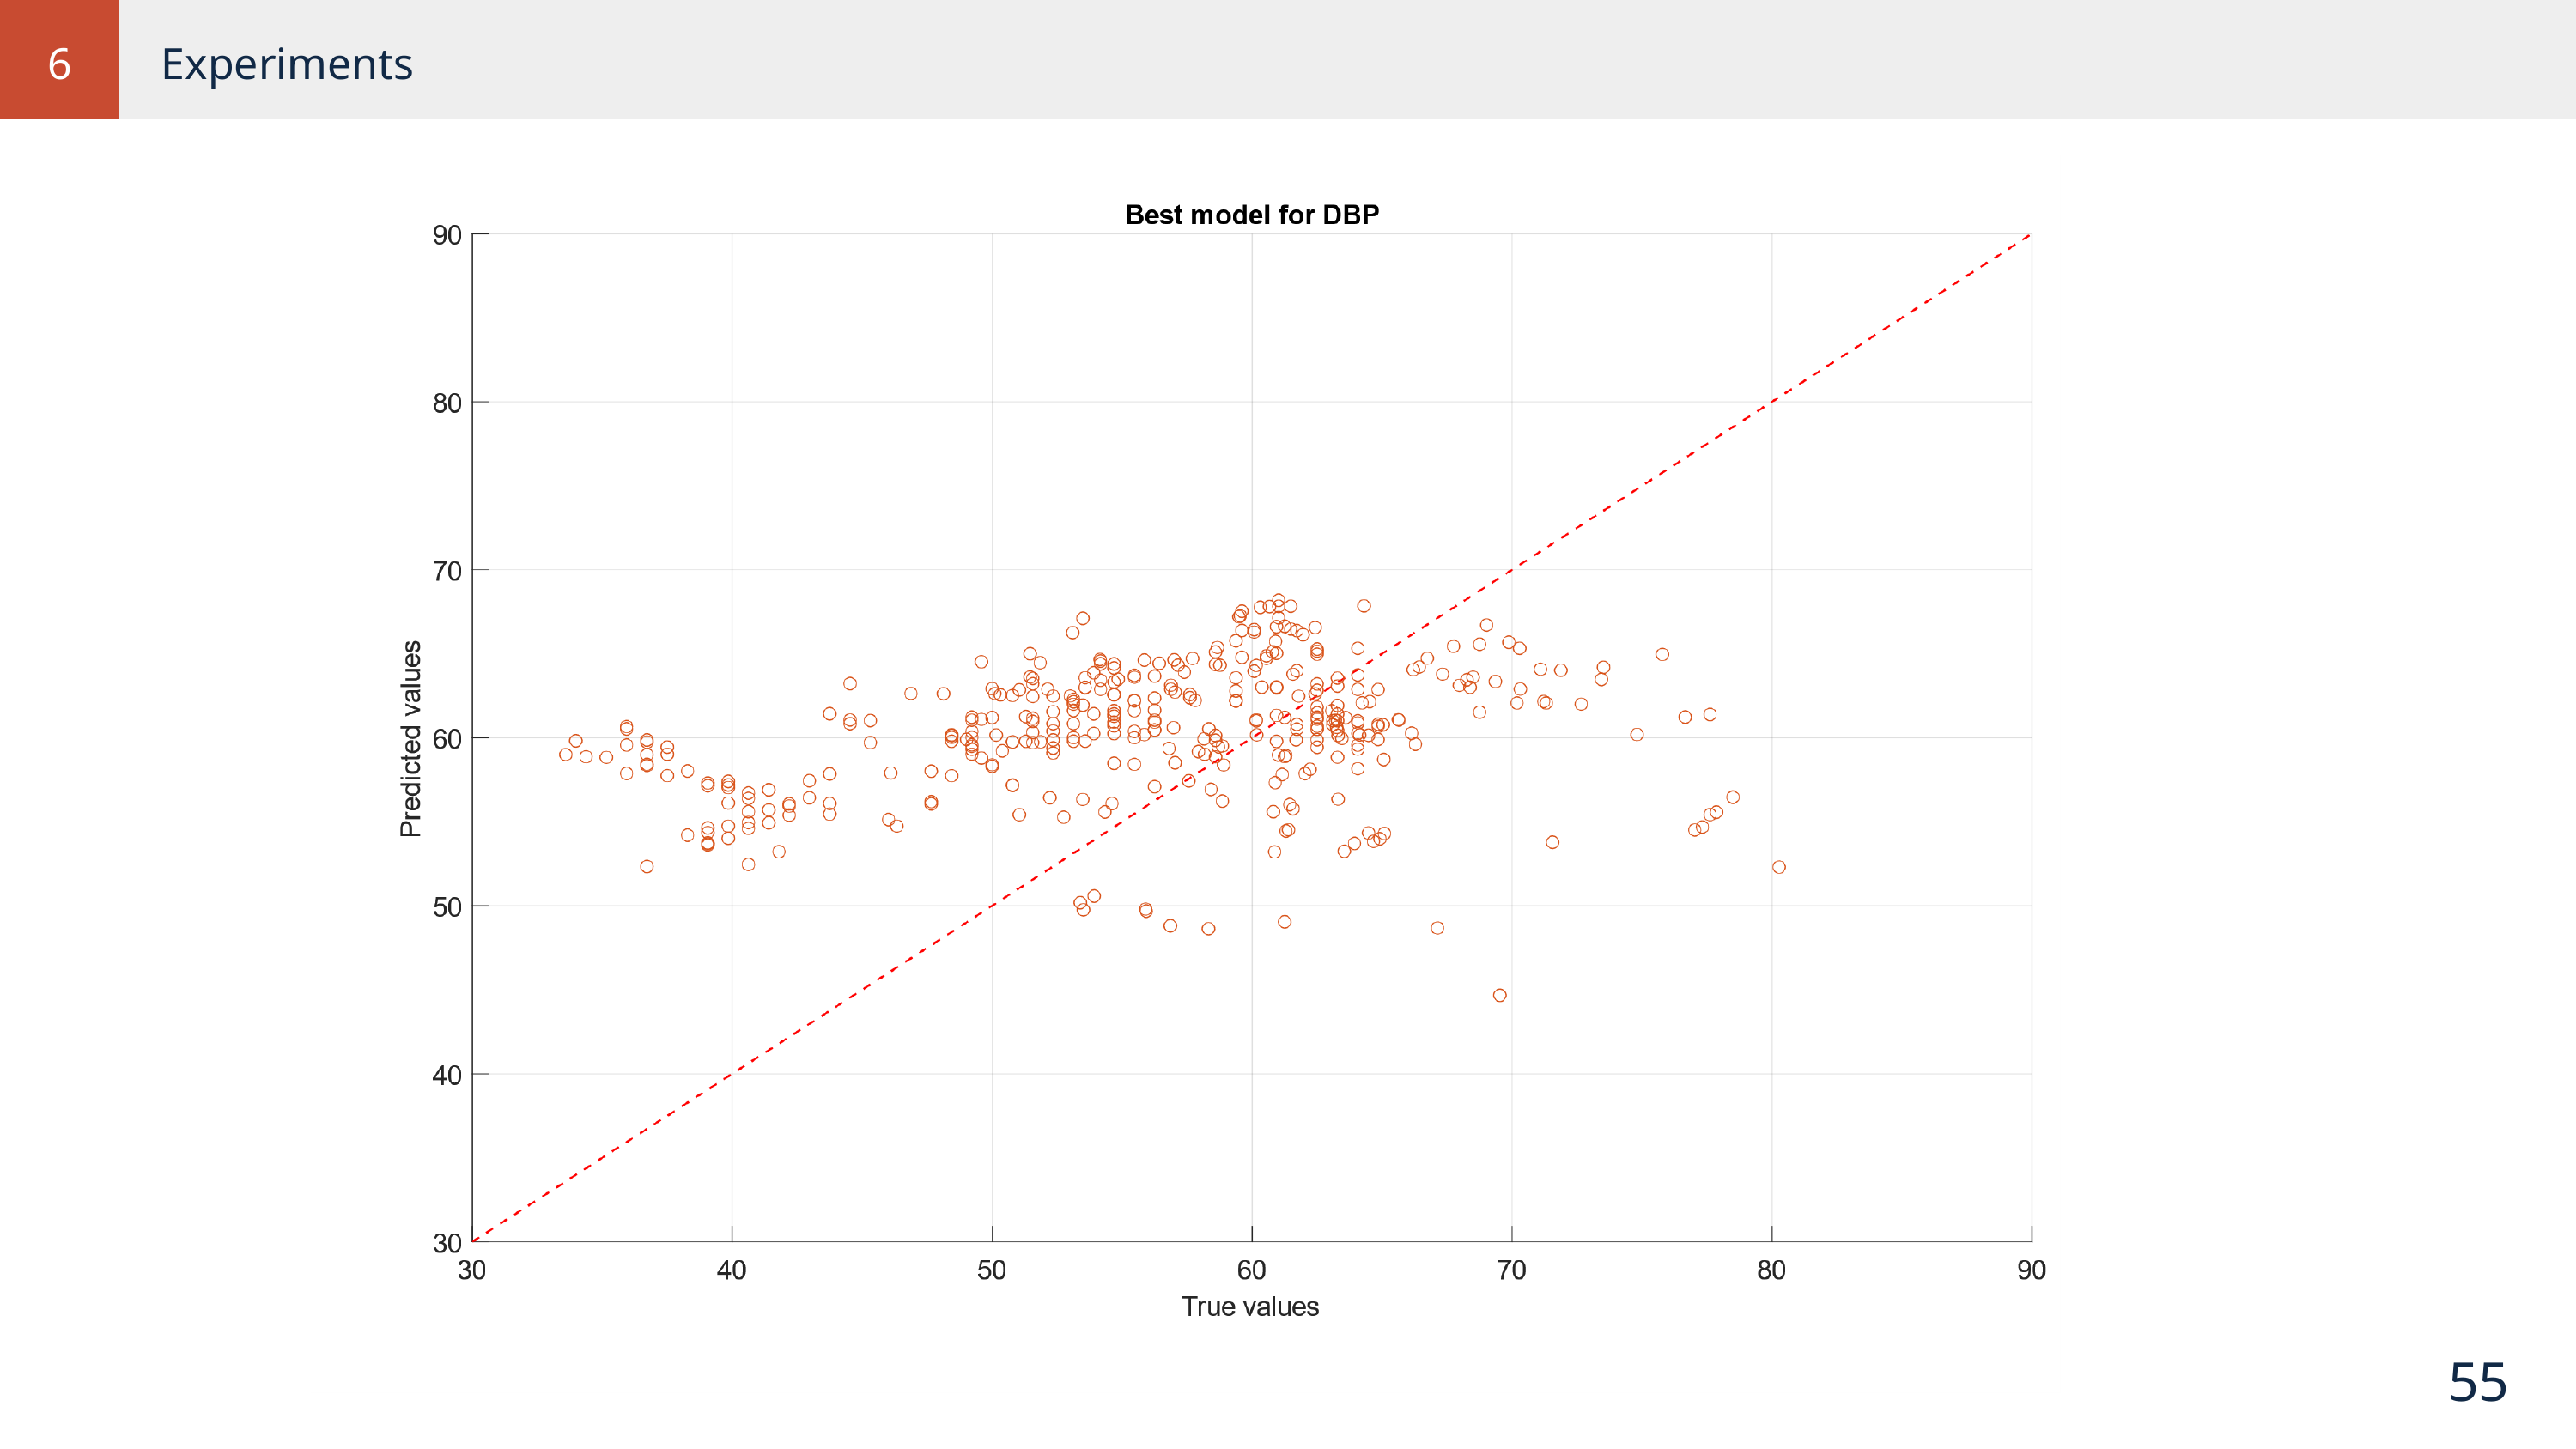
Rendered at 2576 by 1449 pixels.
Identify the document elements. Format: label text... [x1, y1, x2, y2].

list Experiments [148, 29, 2384, 89]
slide_number 55 [2221, 1358, 2523, 1410]
picture [311, 155, 2062, 1393]
list 6 [14, 29, 106, 89]
